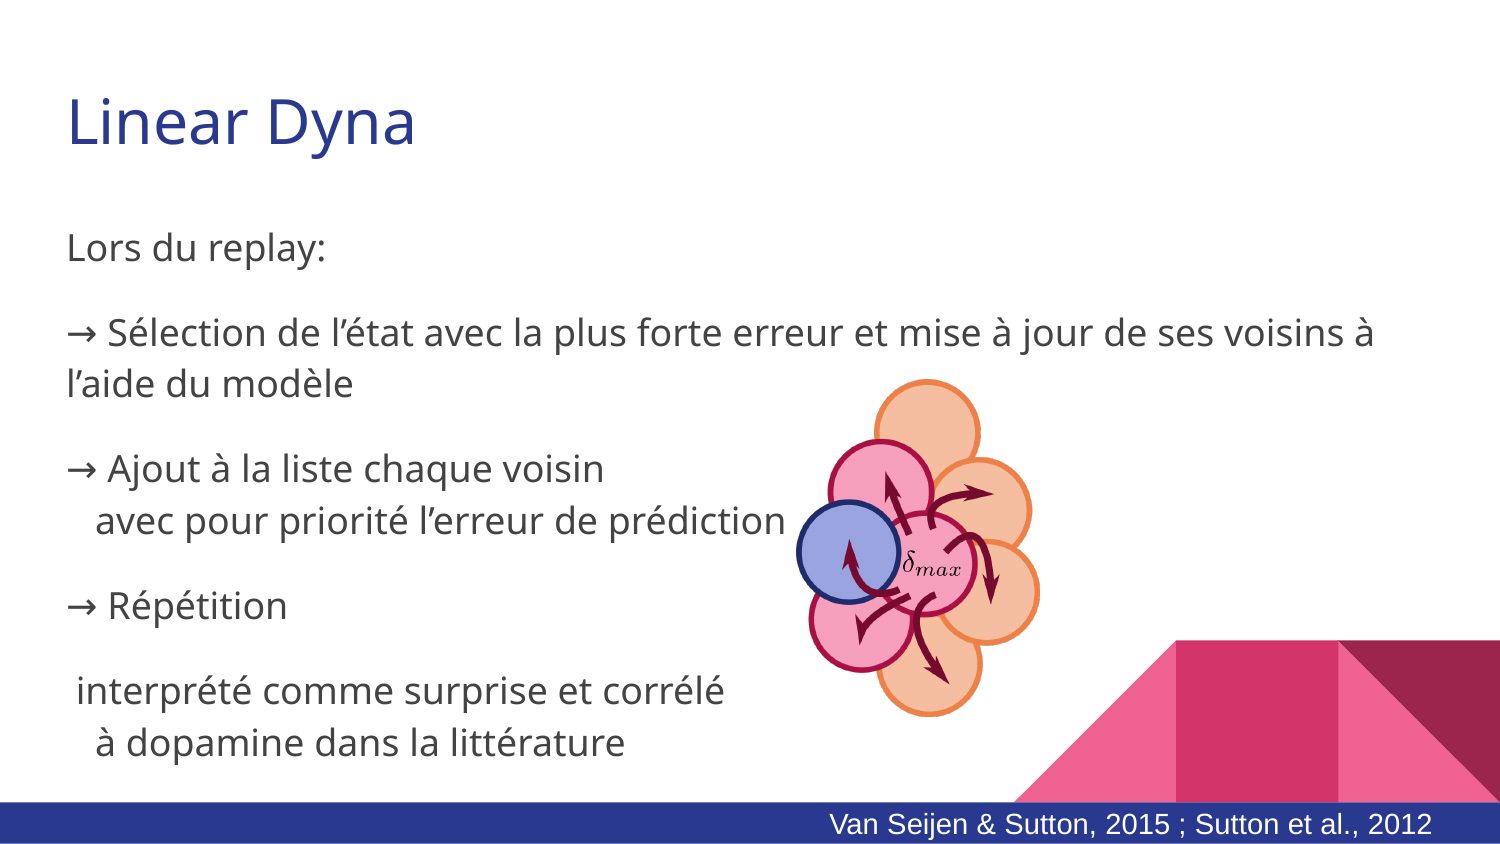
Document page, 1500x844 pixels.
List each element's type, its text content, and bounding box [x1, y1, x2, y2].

title Linear Dyna [51, 67, 1449, 167]
picture [795, 379, 1040, 717]
text_box Van Seijen & Sutton, 2015 ; Sutton et al., 2012 [795, 790, 1449, 830]
